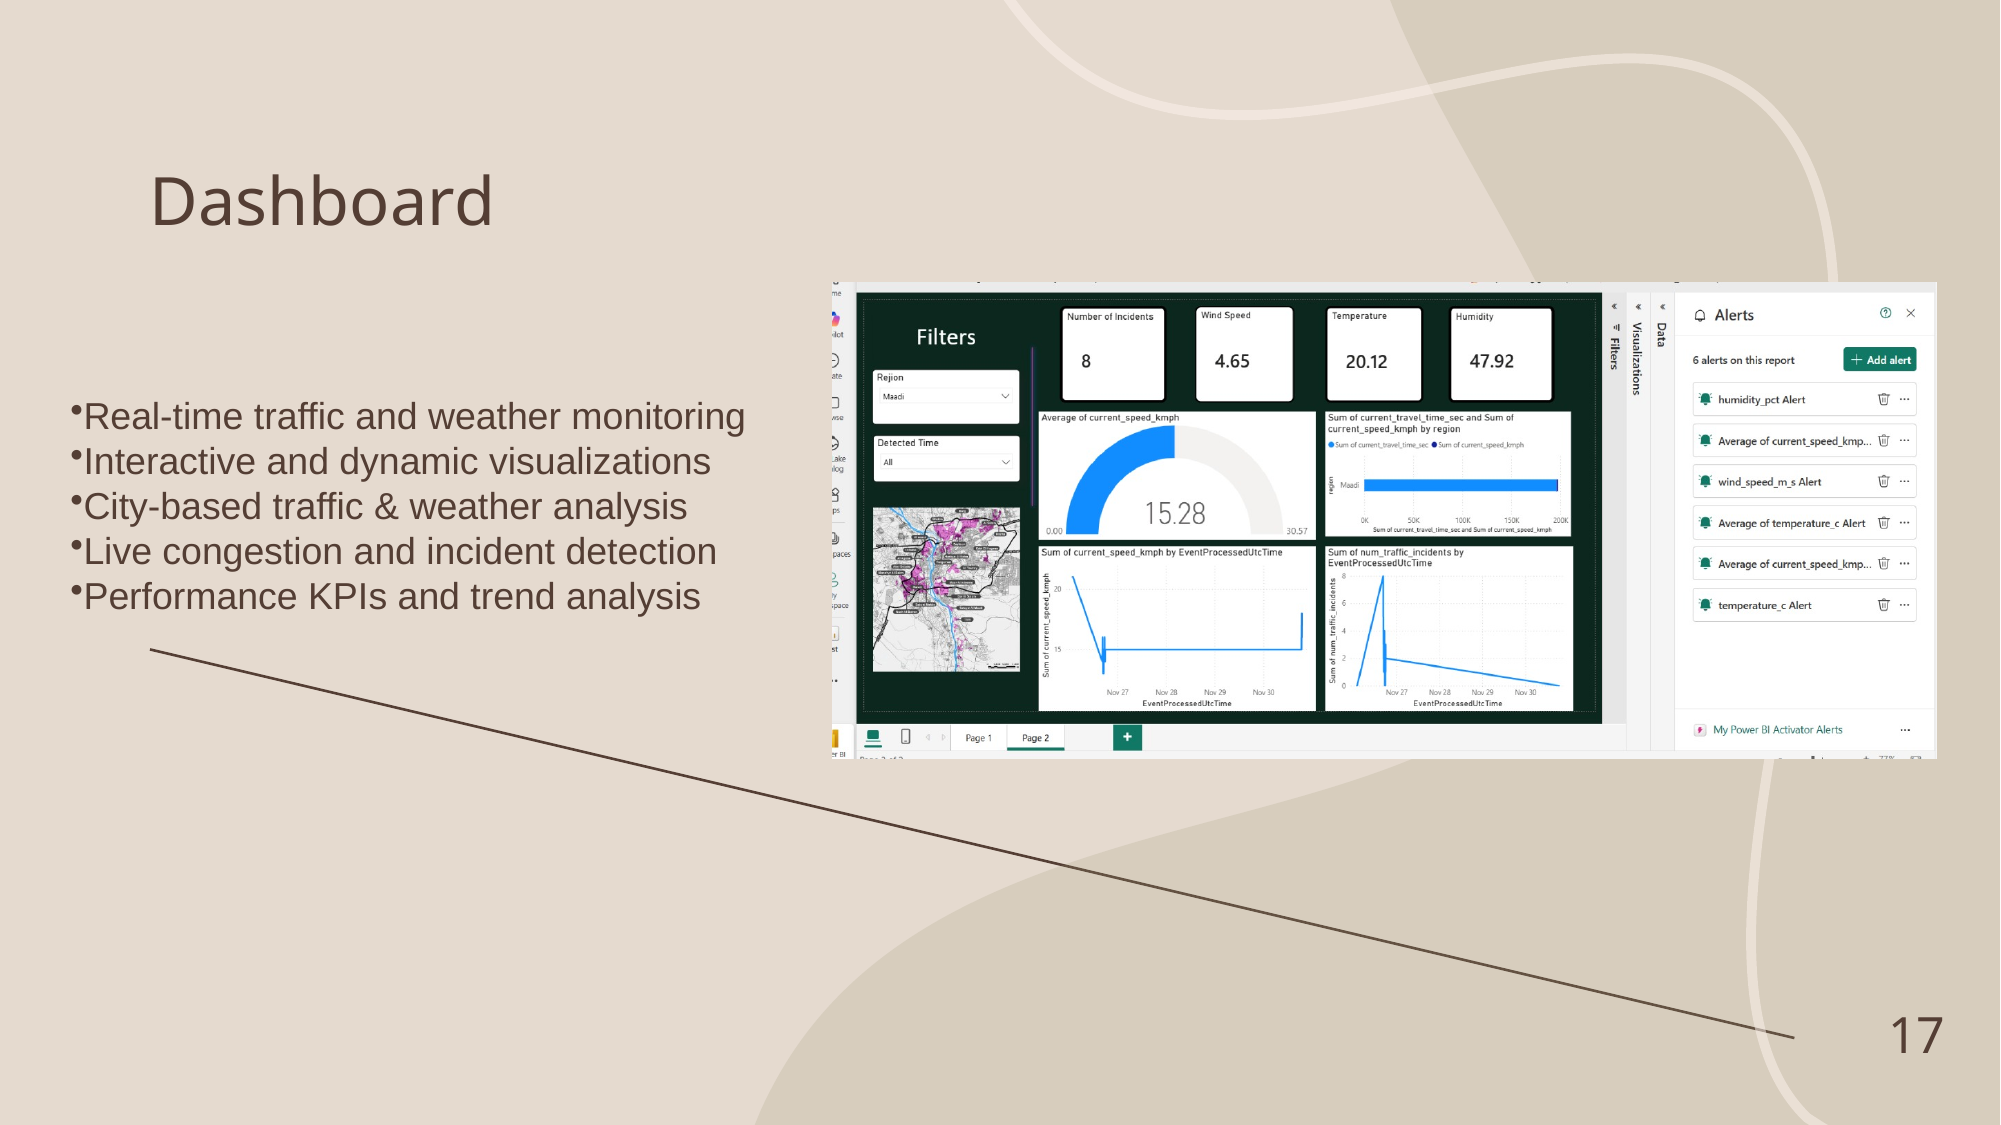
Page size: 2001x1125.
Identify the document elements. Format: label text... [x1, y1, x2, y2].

title Dashboard [134, 97, 526, 248]
list [1330, 759, 1850, 965]
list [832, 282, 1937, 759]
slide_number 17 [1862, 964, 1971, 1112]
text_box Real-time traffic and weather monitoring Interactive and dynamic visualizations City-based traffic & weather analysis Live congestion and incident detection Performance KPIs and trend analysis [55, 384, 762, 625]
